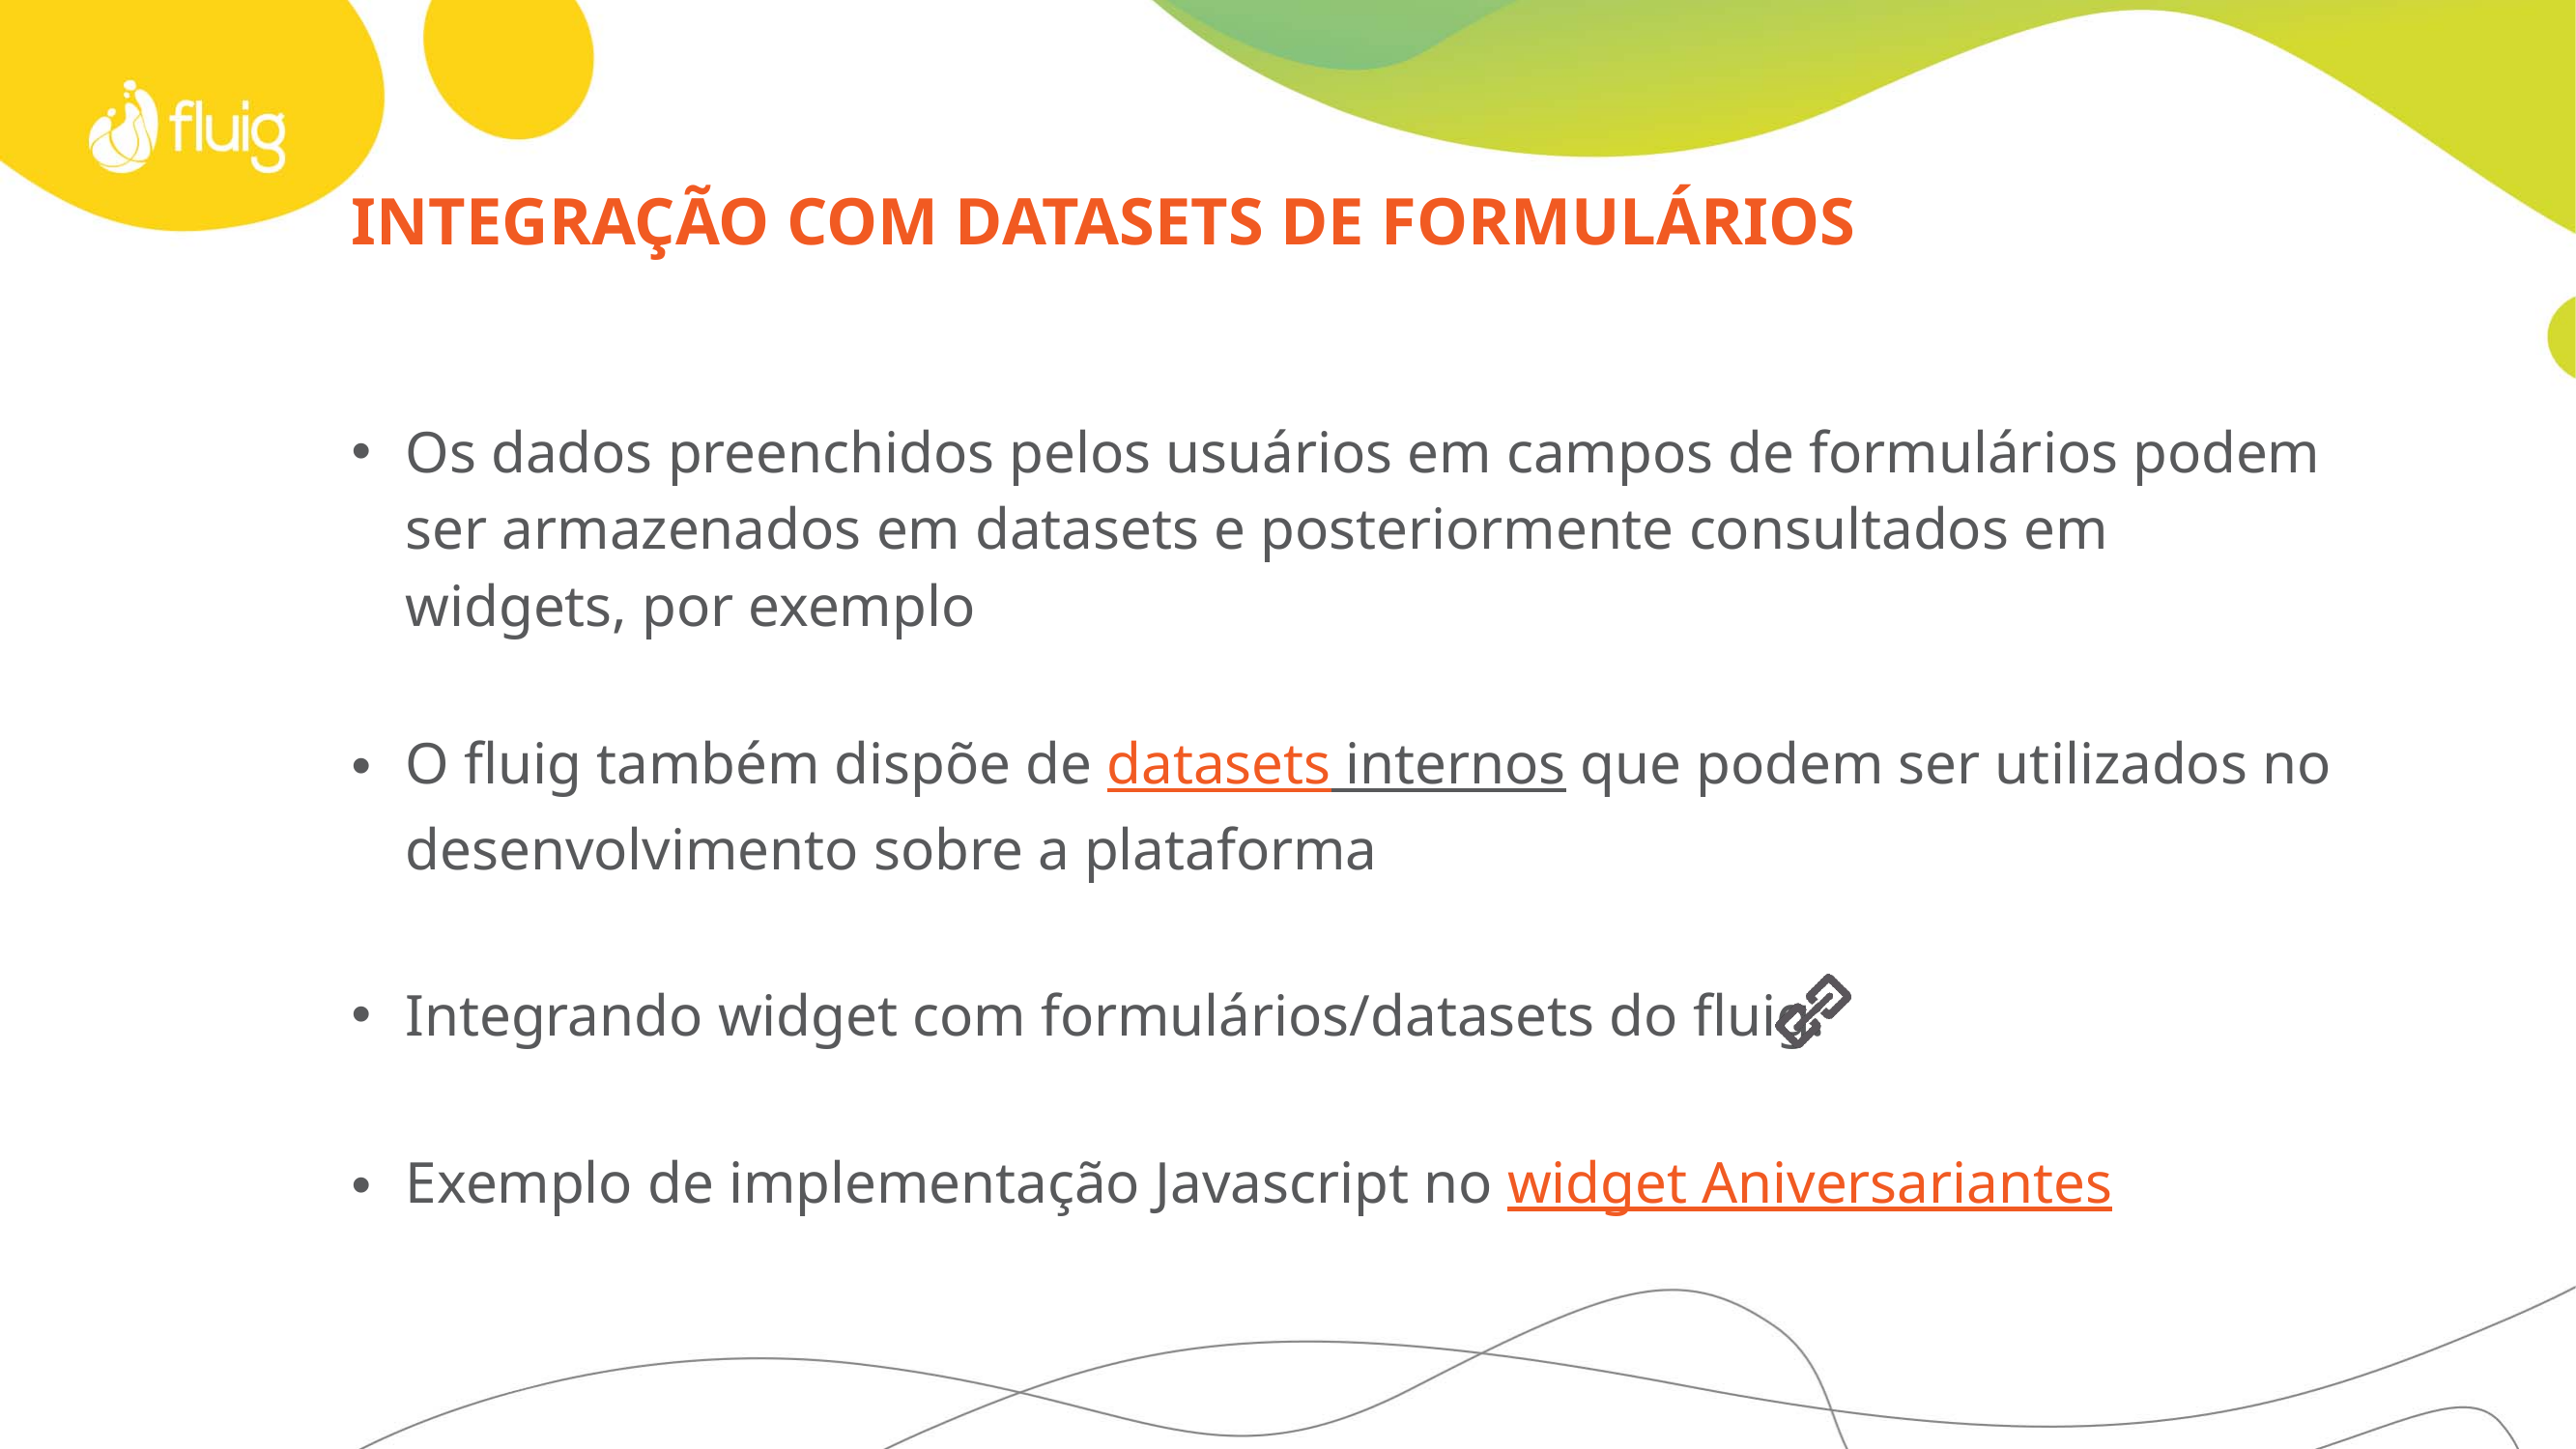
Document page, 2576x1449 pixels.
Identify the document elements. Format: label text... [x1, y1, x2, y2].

picture [0, 0, 2576, 1449]
title Integração com datasets de formulários [336, 173, 2352, 379]
list Os dados preenchidos pelos usuários em campos de formulários podem ser armazenados em datasets e posteriormente consultados em widgets, por exemplo O fluig também dispõe de datasets internos que podem ser utilizados no desenvolvimento sobre a plataforma Integrando widget com formulários/datasets do fluig: Exemplo de implementação Javascript no widget Aniversariantes [336, 400, 2352, 1277]
